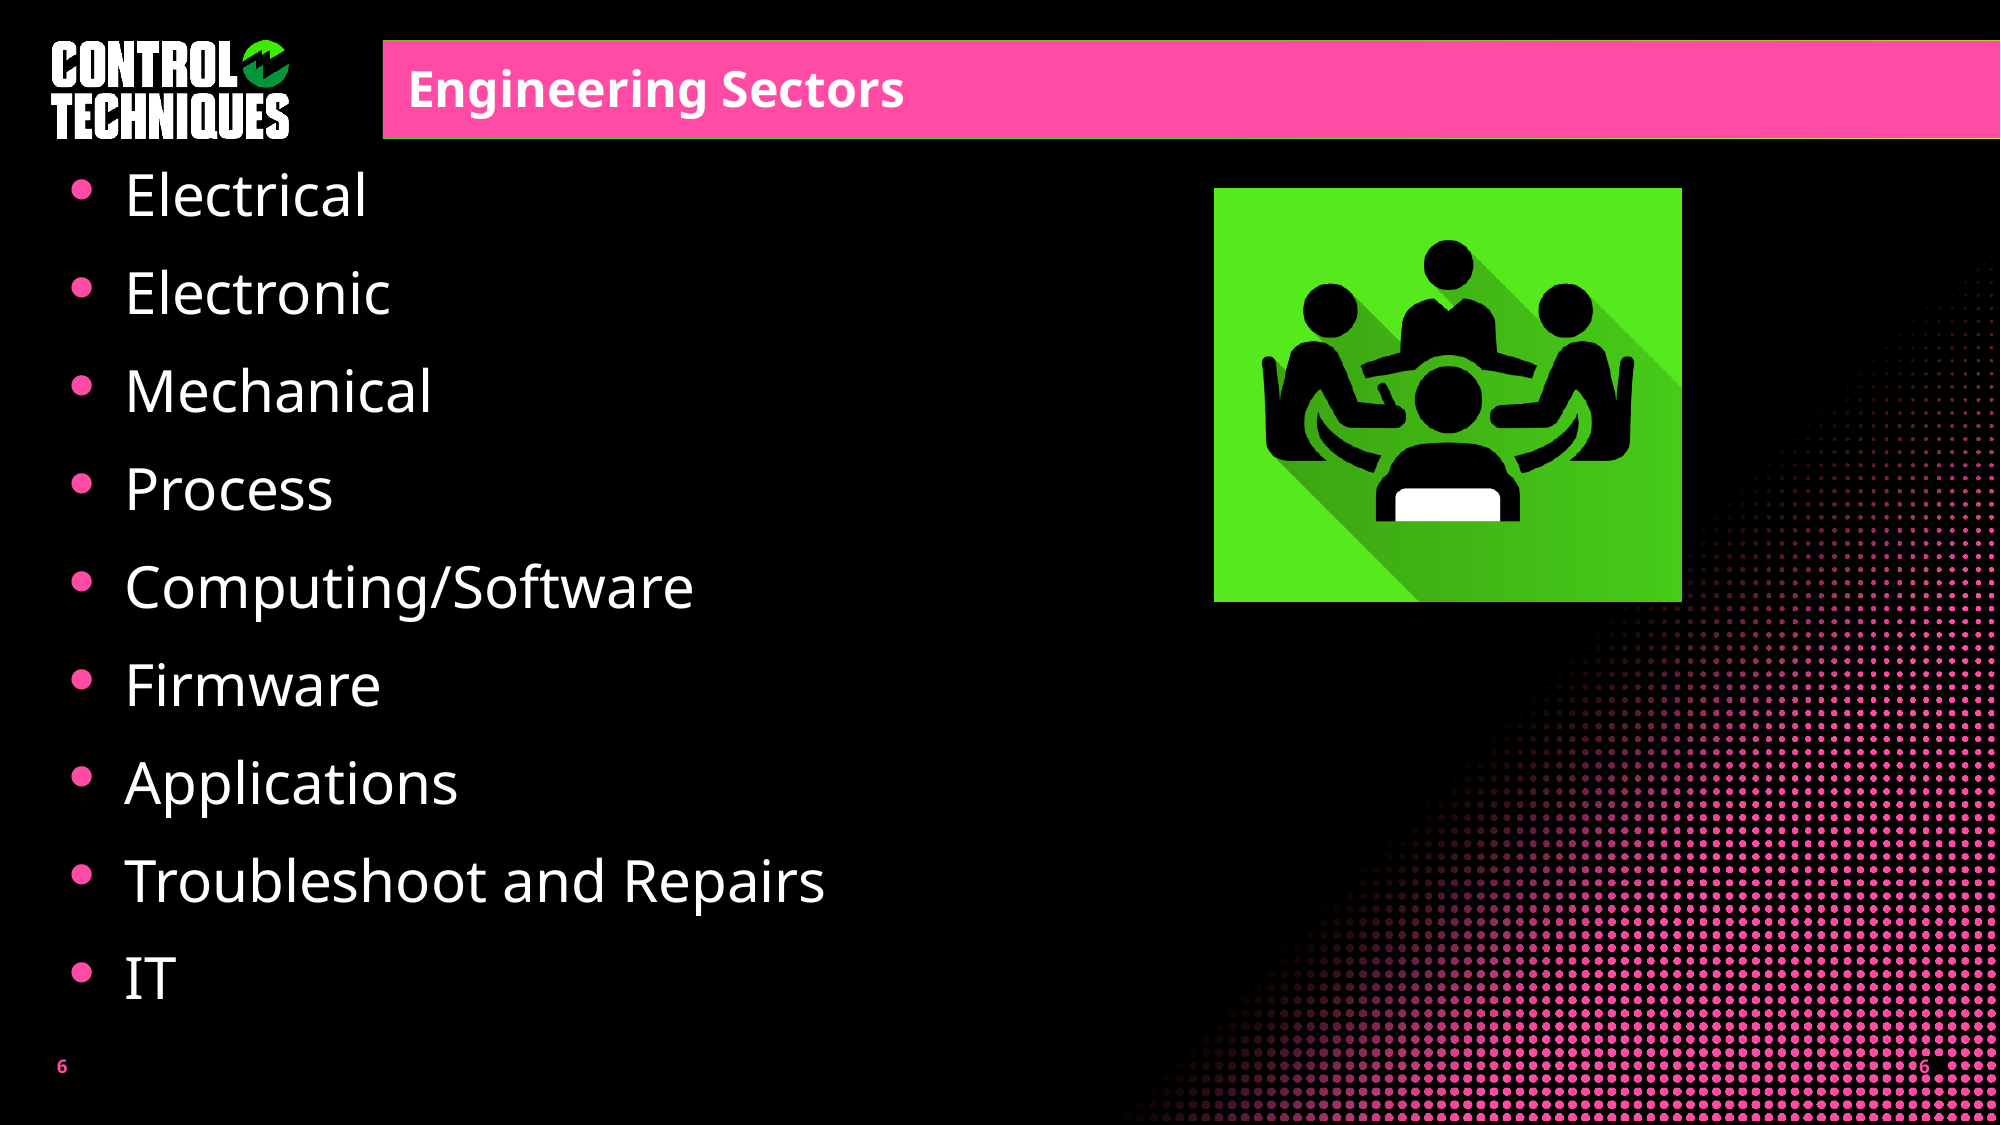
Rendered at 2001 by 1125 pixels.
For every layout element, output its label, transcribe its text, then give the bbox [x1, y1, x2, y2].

picture [927, 2, 2001, 1125]
list Electrical Electronic Mechanical Process Computing/Software Firmware Applications Troubleshoot and Repairs IT [53, 159, 1927, 966]
title Engineering Sectors [392, 59, 1927, 130]
picture [1214, 188, 1683, 602]
picture [51, 40, 289, 139]
